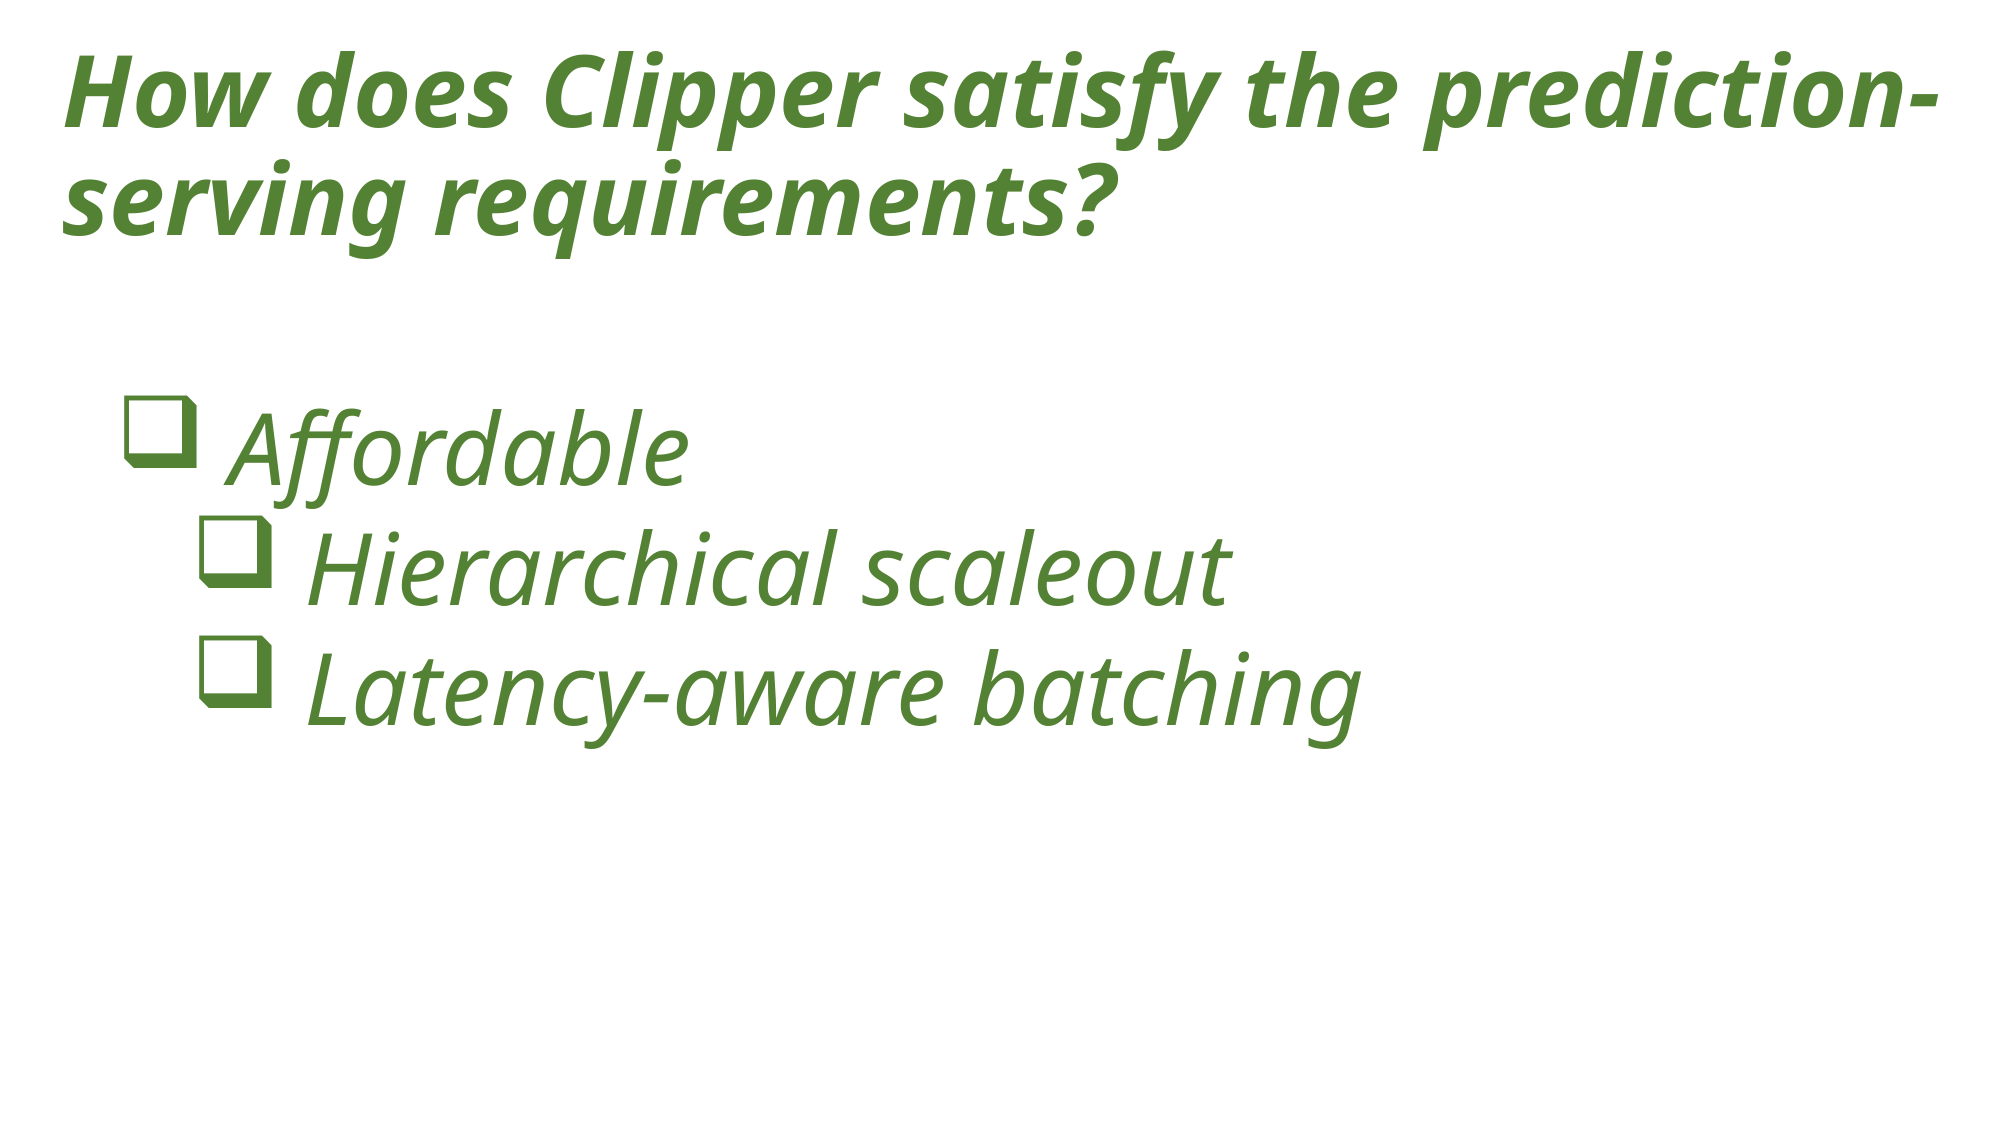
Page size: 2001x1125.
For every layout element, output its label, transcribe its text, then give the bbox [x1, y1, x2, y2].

text_box Affordable Hierarchical scaleout Latency-aware batching [101, 257, 1909, 753]
text_box How does Clipper satisfy the prediction-serving requirements? [47, 40, 2000, 258]
